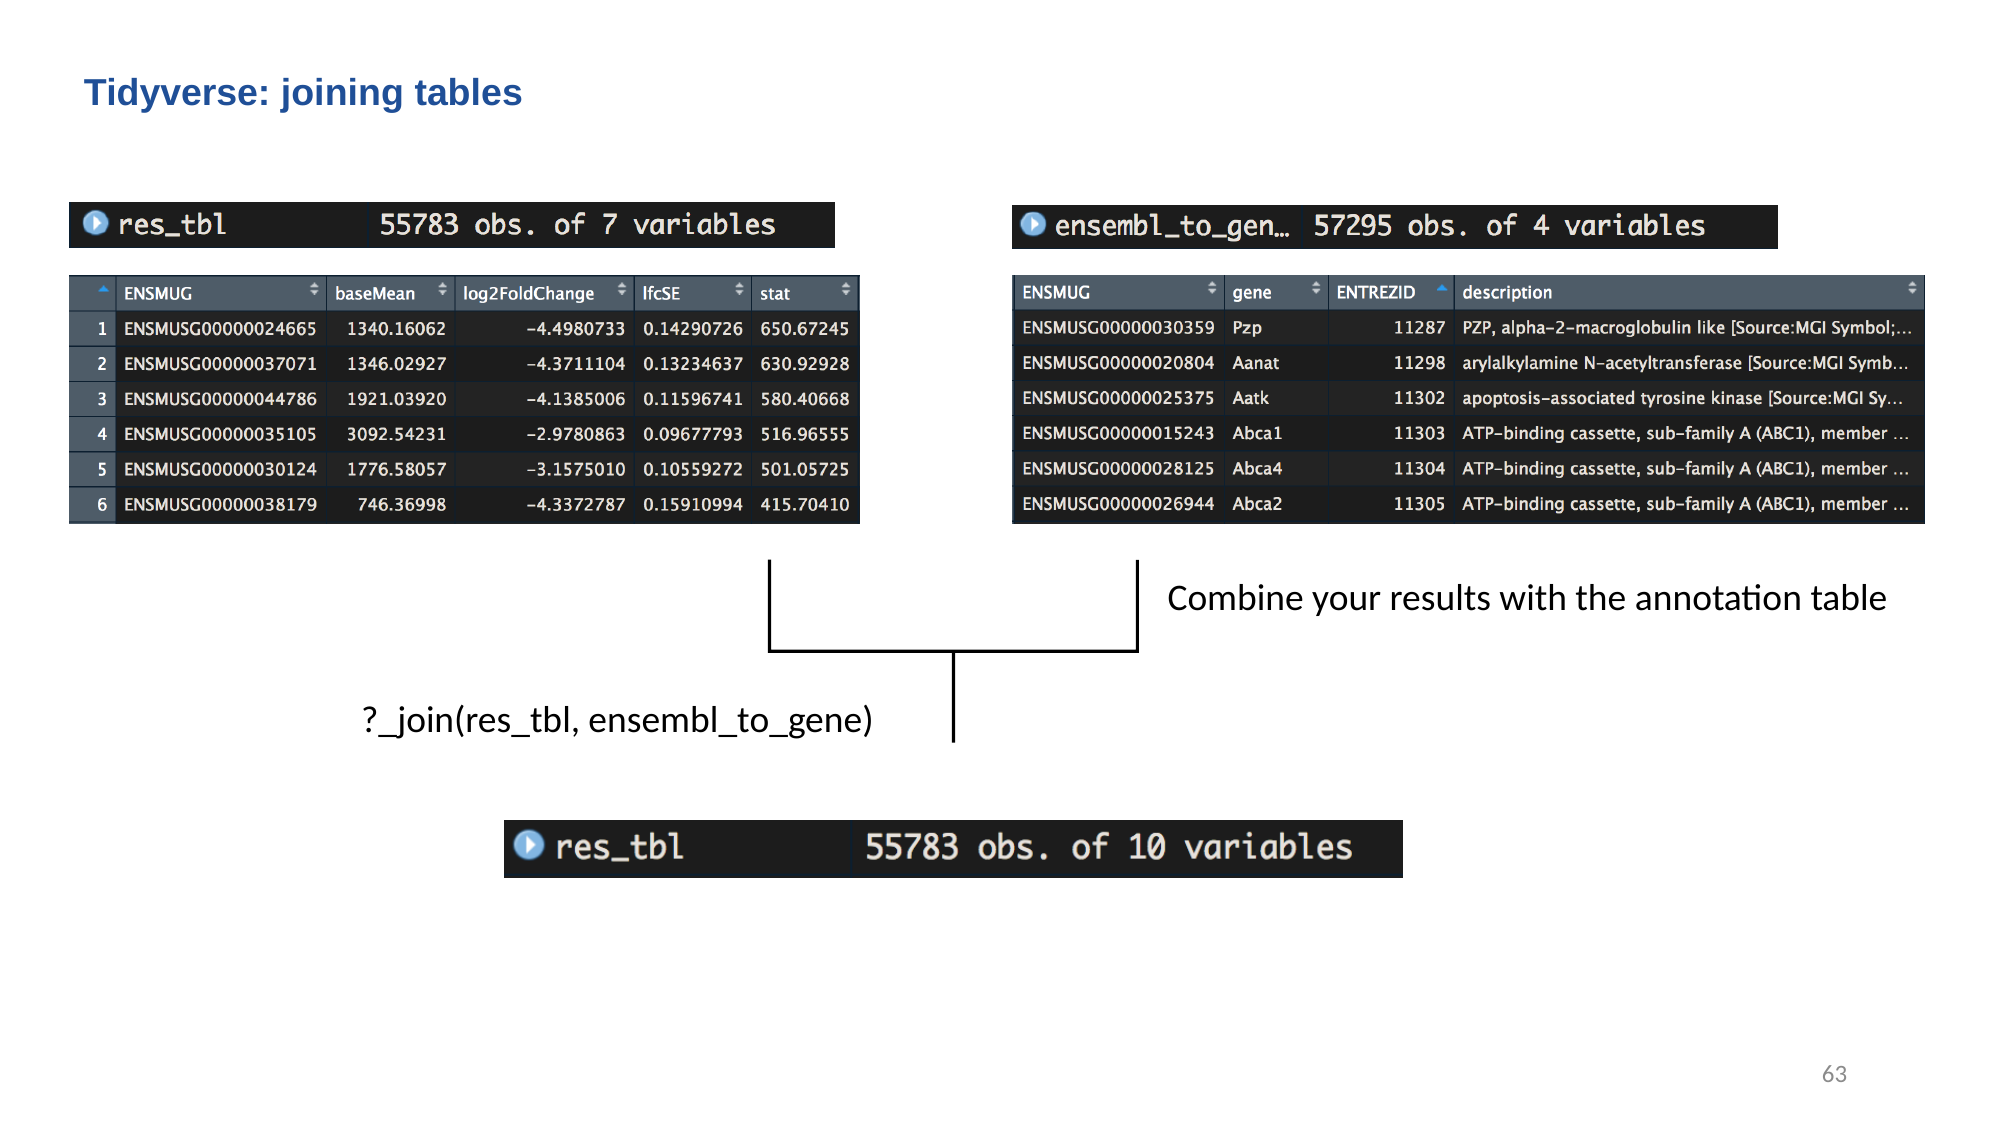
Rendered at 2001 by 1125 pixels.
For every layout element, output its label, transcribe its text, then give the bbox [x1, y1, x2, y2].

picture [1012, 275, 1925, 524]
picture [69, 275, 860, 524]
picture [504, 820, 1403, 878]
text_box Combine your results with the annotation table [1152, 565, 1906, 626]
slide_number 63 [1412, 1042, 1863, 1103]
picture [1012, 205, 1778, 249]
text_box [767, 559, 1139, 688]
text_box Tidyverse: joining tables [69, 60, 1559, 121]
picture [69, 202, 835, 249]
text_box ?_join(res_tbl, ensembl_to_gene) [346, 688, 967, 748]
